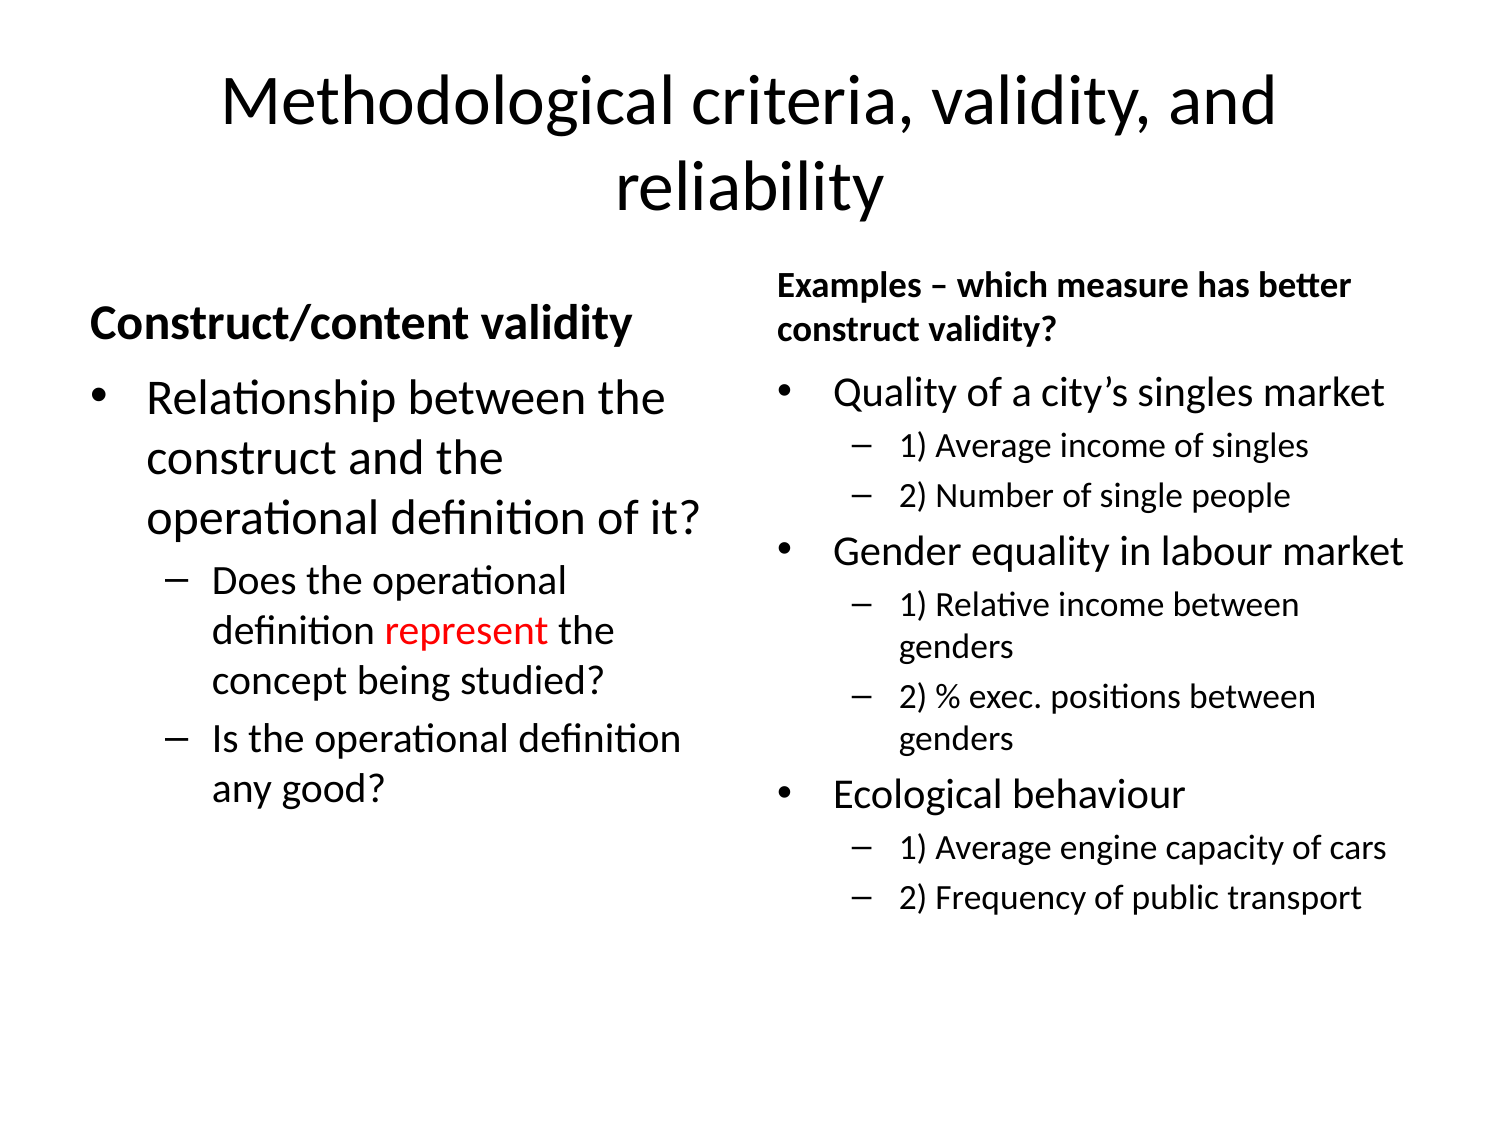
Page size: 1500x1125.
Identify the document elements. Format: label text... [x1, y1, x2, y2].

title Methodological criteria, validity, and reliability [75, 45, 1425, 233]
list Relationship between the construct and the operational definition of it? Does the operational definition represent the concept being studied? Is the operational definition any good? [75, 356, 738, 1005]
list Examples – which measure has better construct validity? [761, 251, 1425, 356]
list Construct/content validity [75, 251, 738, 356]
list Quality of a city’s singles market 1) Average income of singles 2) Number of single people Gender equality in labour market 1) Relative income between genders 2) % exec. positions between genders Ecological behaviour 1) Average engine capacity of cars 2) Frequency of public transport [761, 356, 1425, 1005]
